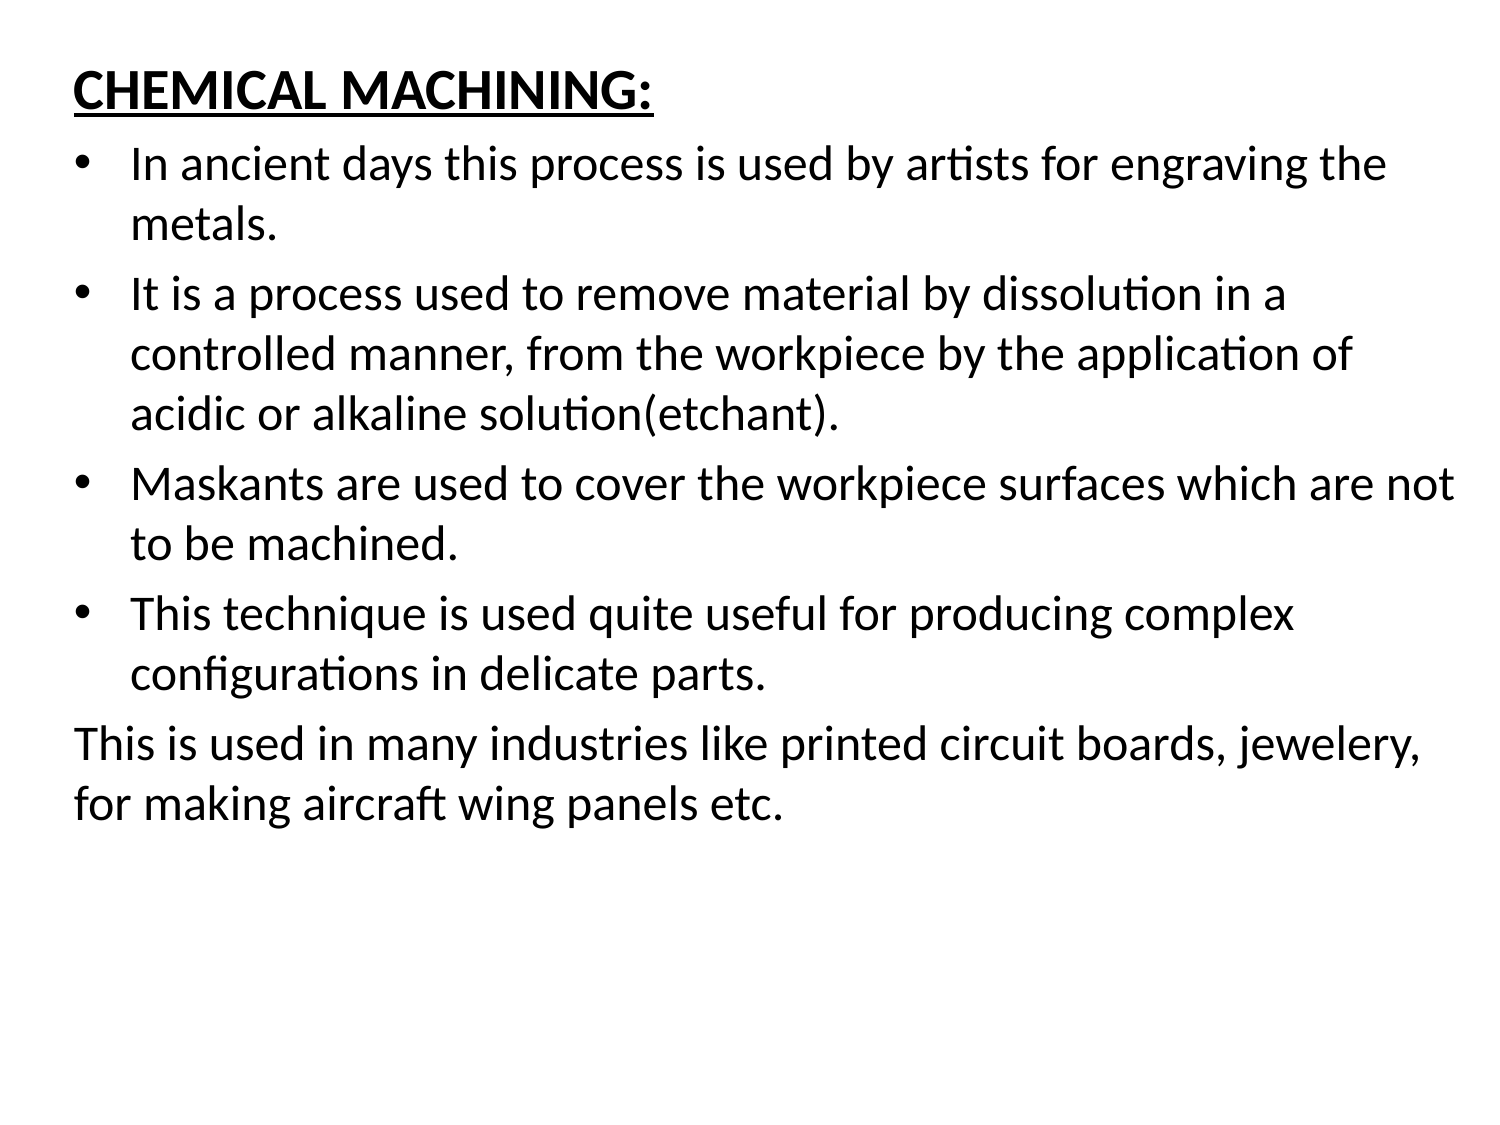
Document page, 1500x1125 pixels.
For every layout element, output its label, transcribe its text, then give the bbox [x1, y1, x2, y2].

list CHEMICAL MACHINING: In ancient days this process is used by artists for engraving the metals. It is a process used to remove material by dissolution in a controlled manner, from the workpiece by the application of acidic or alkaline solution(etchant). Maskants are used to cover the workpiece surfaces which are not to be machined. This technique is used quite useful for producing complex configurations in delicate parts. This is used in many industries like printed circuit boards, jewelery, for making aircraft wing panels etc. [58, 43, 1478, 1084]
